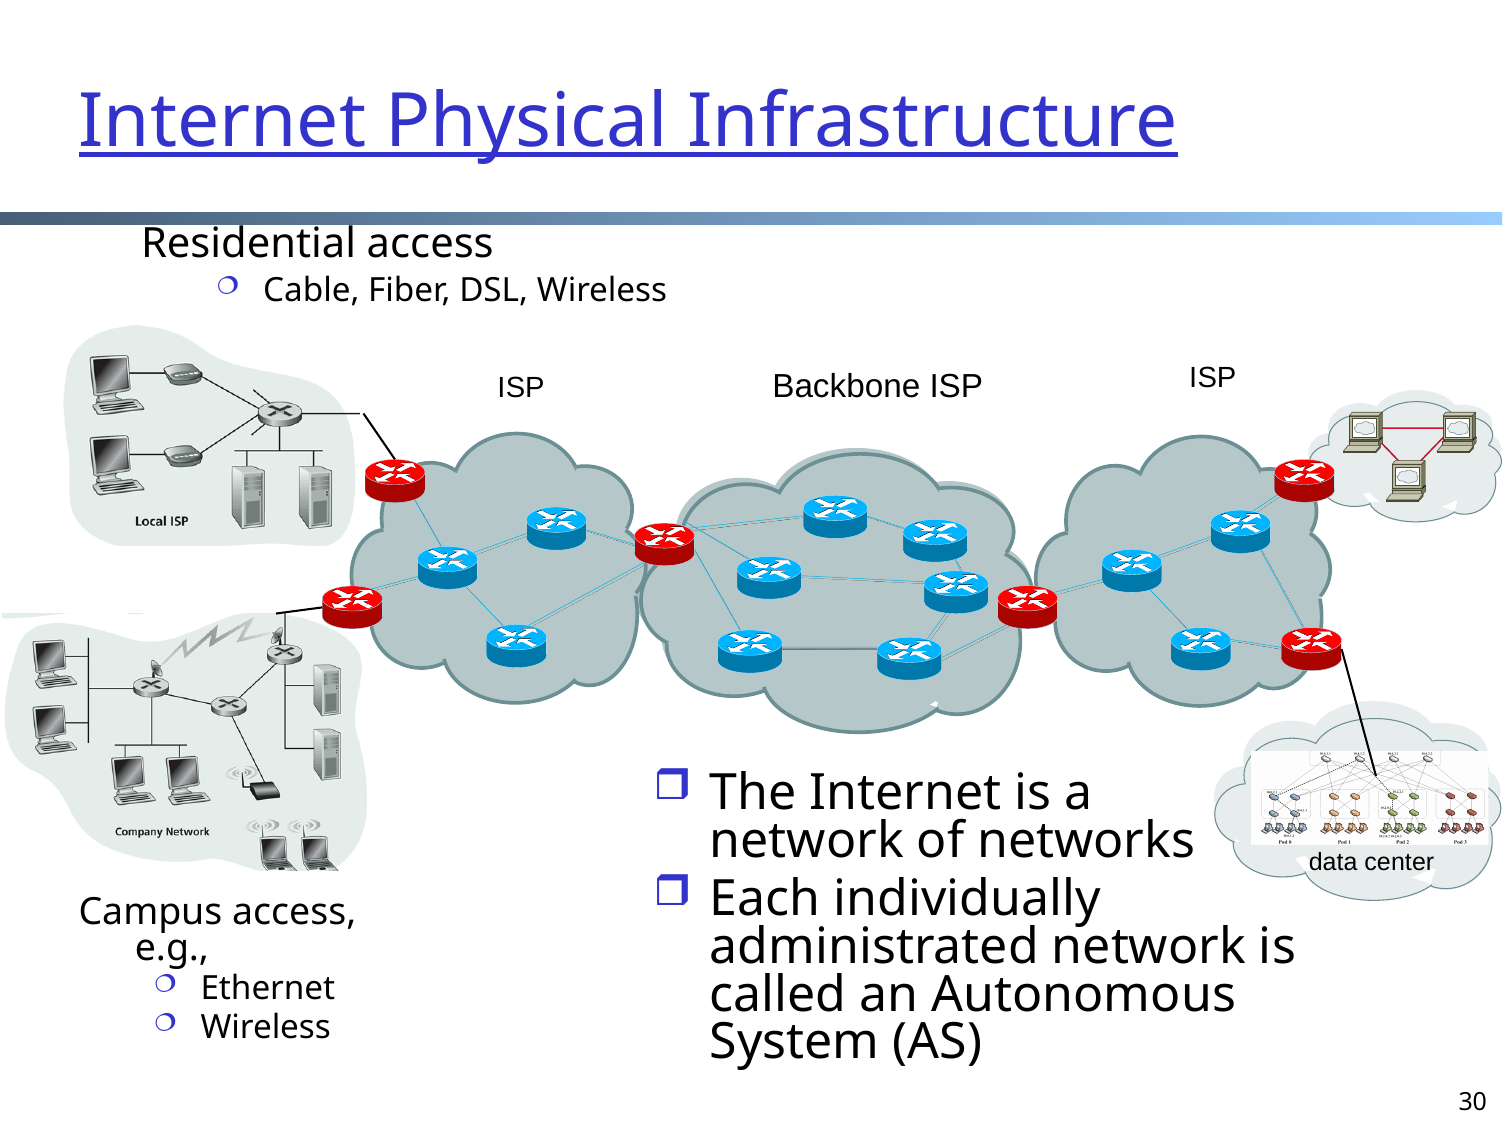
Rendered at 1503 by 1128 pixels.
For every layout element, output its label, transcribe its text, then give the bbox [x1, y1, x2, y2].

picture [452, 580, 478, 590]
picture [936, 585, 952, 593]
picture [752, 645, 769, 651]
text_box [363, 413, 396, 460]
picture [1184, 632, 1199, 639]
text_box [63, 325, 360, 546]
picture [364, 459, 426, 504]
picture [1210, 509, 1271, 520]
text_box ISP [1174, 350, 1252, 401]
title Internet Physical Infrastructure [63, 63, 1341, 184]
picture [500, 629, 515, 636]
picture [539, 511, 555, 518]
picture [538, 521, 553, 528]
picture [1134, 564, 1149, 572]
picture [923, 570, 989, 614]
text_box ISP [482, 360, 560, 411]
picture [1139, 549, 1163, 593]
text_box Backbone ISP [757, 356, 999, 412]
picture [417, 546, 439, 556]
picture [997, 585, 1058, 630]
picture [486, 658, 507, 668]
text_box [275, 607, 323, 614]
slide_number 30 [1151, 1051, 1503, 1128]
picture [1274, 459, 1335, 503]
picture [322, 585, 383, 630]
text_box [639, 452, 1033, 734]
picture [717, 662, 783, 674]
picture [560, 512, 575, 518]
picture [749, 571, 766, 579]
picture [450, 561, 466, 569]
picture [498, 639, 513, 647]
picture [524, 624, 548, 668]
picture [917, 524, 933, 530]
picture [1204, 632, 1220, 639]
picture [876, 636, 943, 681]
picture [431, 551, 446, 557]
list Residential access Cable, Fiber, DSL, Wireless [126, 213, 776, 339]
picture [751, 561, 767, 567]
picture [417, 579, 443, 590]
picture [1223, 515, 1239, 521]
picture [1222, 524, 1238, 531]
picture [938, 575, 954, 582]
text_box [1034, 435, 1332, 708]
picture [958, 586, 974, 592]
picture [429, 561, 445, 569]
picture [1210, 543, 1235, 554]
picture [843, 528, 868, 539]
picture [450, 551, 466, 557]
picture [526, 506, 587, 517]
picture [1250, 750, 1489, 846]
picture [1182, 642, 1197, 650]
text_box Campus access, e.g., Ethernet Wireless [63, 888, 426, 1051]
picture [520, 629, 535, 636]
picture [1242, 525, 1258, 531]
picture [457, 546, 478, 556]
picture [838, 500, 855, 506]
picture [915, 534, 932, 542]
picture [815, 509, 832, 518]
picture [1101, 549, 1125, 593]
picture [1244, 515, 1259, 521]
picture [634, 522, 695, 567]
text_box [1308, 389, 1503, 523]
picture [938, 524, 955, 530]
picture [1114, 564, 1129, 572]
picture [960, 575, 976, 582]
picture [937, 534, 954, 540]
picture [772, 561, 789, 568]
picture [1135, 554, 1150, 561]
text_box The Internet is a network of networks Each individually administrated network is called an Autonomous System (AS) [638, 763, 1389, 1064]
picture [771, 571, 788, 579]
picture [943, 519, 968, 529]
picture [817, 500, 833, 506]
picture [731, 634, 748, 641]
picture [1170, 627, 1194, 638]
picture [1203, 642, 1218, 650]
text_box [1341, 648, 1377, 777]
picture [717, 629, 783, 645]
picture [1281, 627, 1342, 671]
picture [902, 519, 968, 563]
picture [486, 624, 509, 634]
picture [559, 522, 574, 528]
picture [837, 510, 855, 518]
picture [730, 644, 746, 651]
picture [802, 494, 868, 539]
picture [1170, 660, 1191, 671]
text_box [652, 447, 1028, 451]
picture [526, 540, 587, 551]
picture [1208, 627, 1232, 671]
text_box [350, 432, 647, 705]
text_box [1213, 700, 1502, 902]
picture [519, 639, 534, 646]
picture [777, 556, 802, 567]
picture [967, 602, 989, 614]
picture [736, 556, 802, 600]
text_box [1, 613, 368, 871]
picture [1115, 554, 1130, 561]
picture [1246, 544, 1271, 554]
